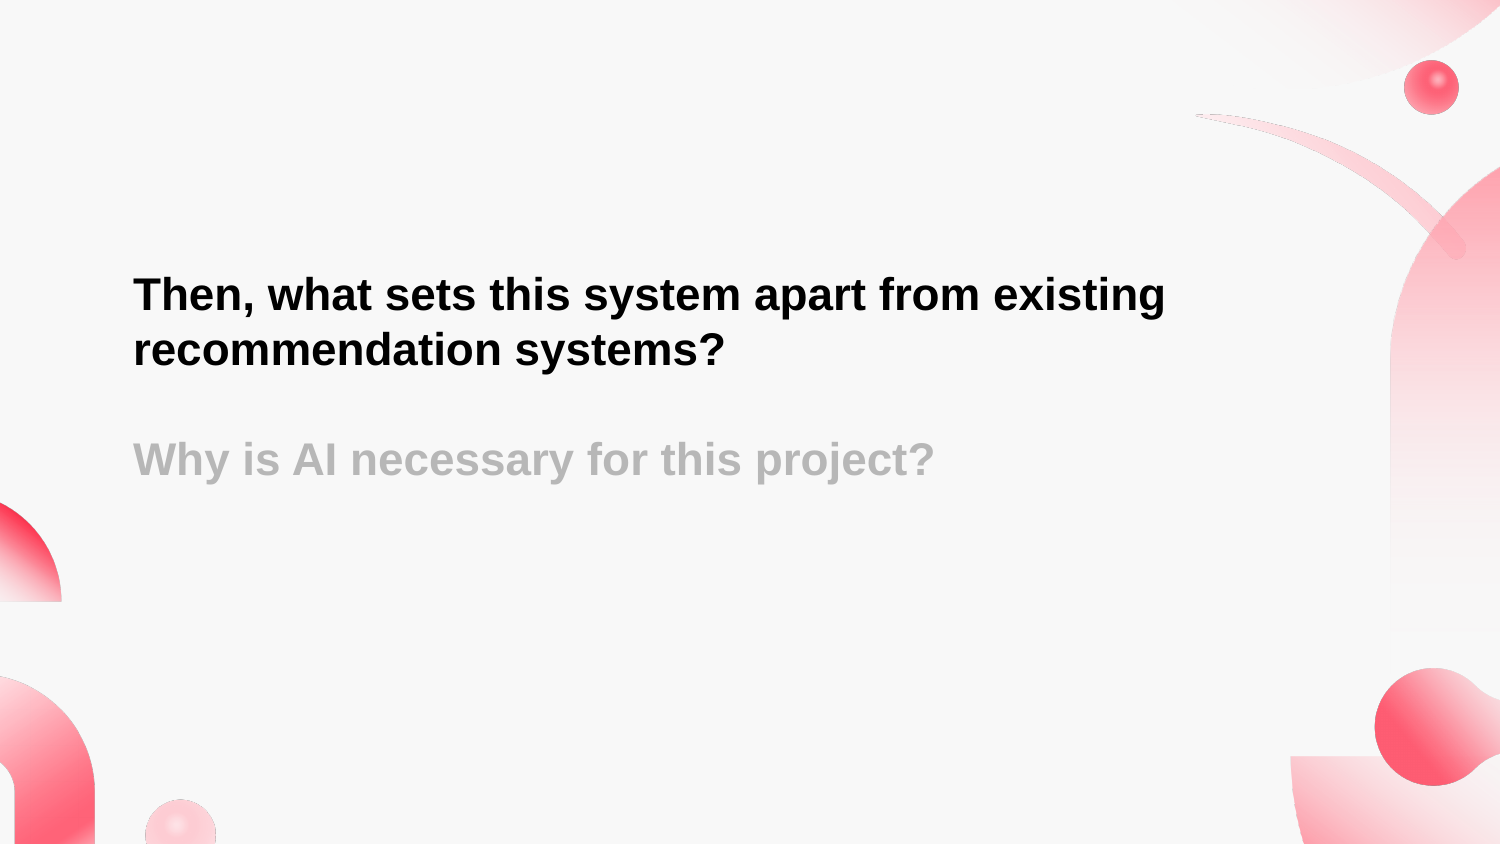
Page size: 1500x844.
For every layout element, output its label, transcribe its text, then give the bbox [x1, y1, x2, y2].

picture [0, 675, 249, 844]
picture [919, 0, 1500, 844]
subtitle Then, what sets this system apart from existing recommendation systems? Why is AI necessary for this project? [118, 279, 1443, 550]
picture [0, 476, 76, 629]
